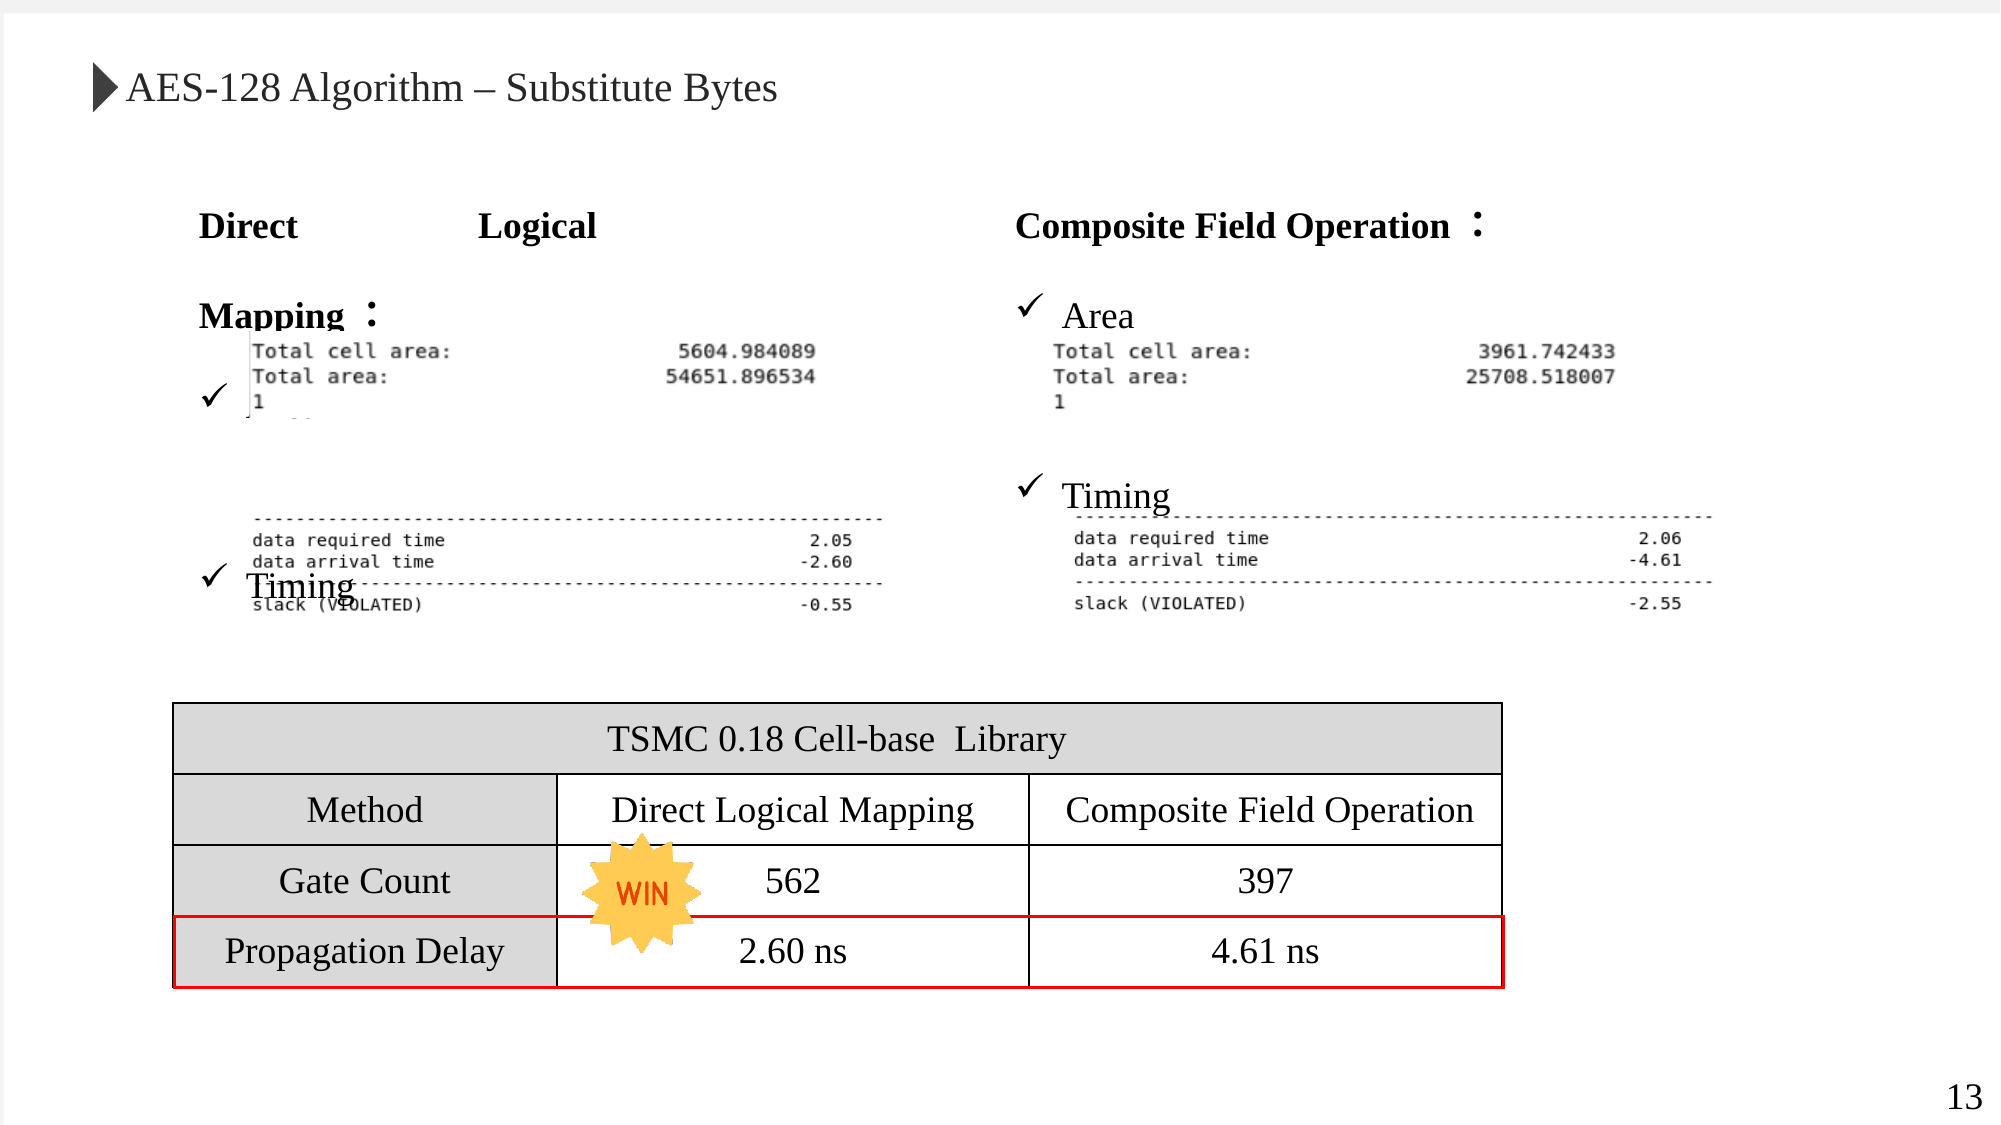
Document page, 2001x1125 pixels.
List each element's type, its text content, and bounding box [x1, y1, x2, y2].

text_box Composite Field Operation： Area Timing [999, 148, 1610, 524]
picture [231, 513, 885, 621]
text_box [3, 12, 2000, 1125]
text_box 13 [1929, 1064, 2000, 1125]
picture [1051, 513, 1716, 619]
text_box Direct Logical Mapping： Area Timing [184, 148, 613, 614]
picture [249, 331, 916, 418]
text_box [173, 915, 1504, 989]
picture [1053, 330, 1686, 412]
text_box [93, 52, 796, 118]
picture [582, 833, 701, 953]
